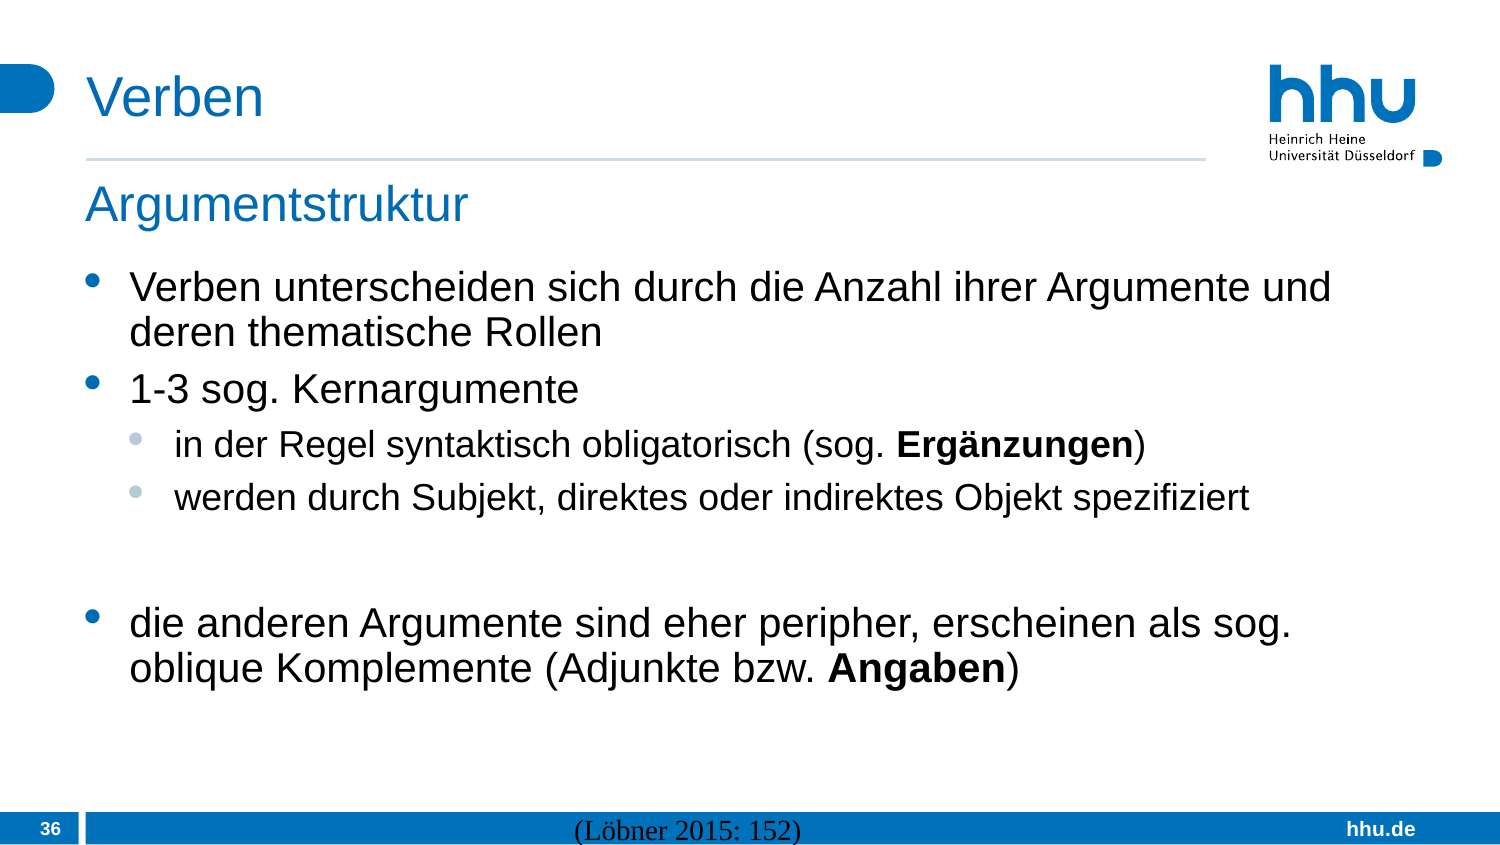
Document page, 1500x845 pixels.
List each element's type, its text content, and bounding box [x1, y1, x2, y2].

title Verben [86, 54, 1207, 129]
slide_number 36 [5, 816, 62, 841]
list Verben unterscheiden sich durch die Anzahl ihrer Argumente und deren thematische Rollen 1-3 sog. Kernargumente in der Regel syntaktisch obligatorisch (sog. Ergänzungen) werden durch Subjekt, direktes oder indirektes Objekt spezifiziert die anderen Argumente sind eher peripher, erscheinen als sog. oblique Komplemente (Adjunkte bzw. Angaben) [85, 253, 1415, 797]
list Argumentstruktur [85, 178, 1415, 232]
footer (Löbner 2015: 152) [103, 816, 1273, 841]
